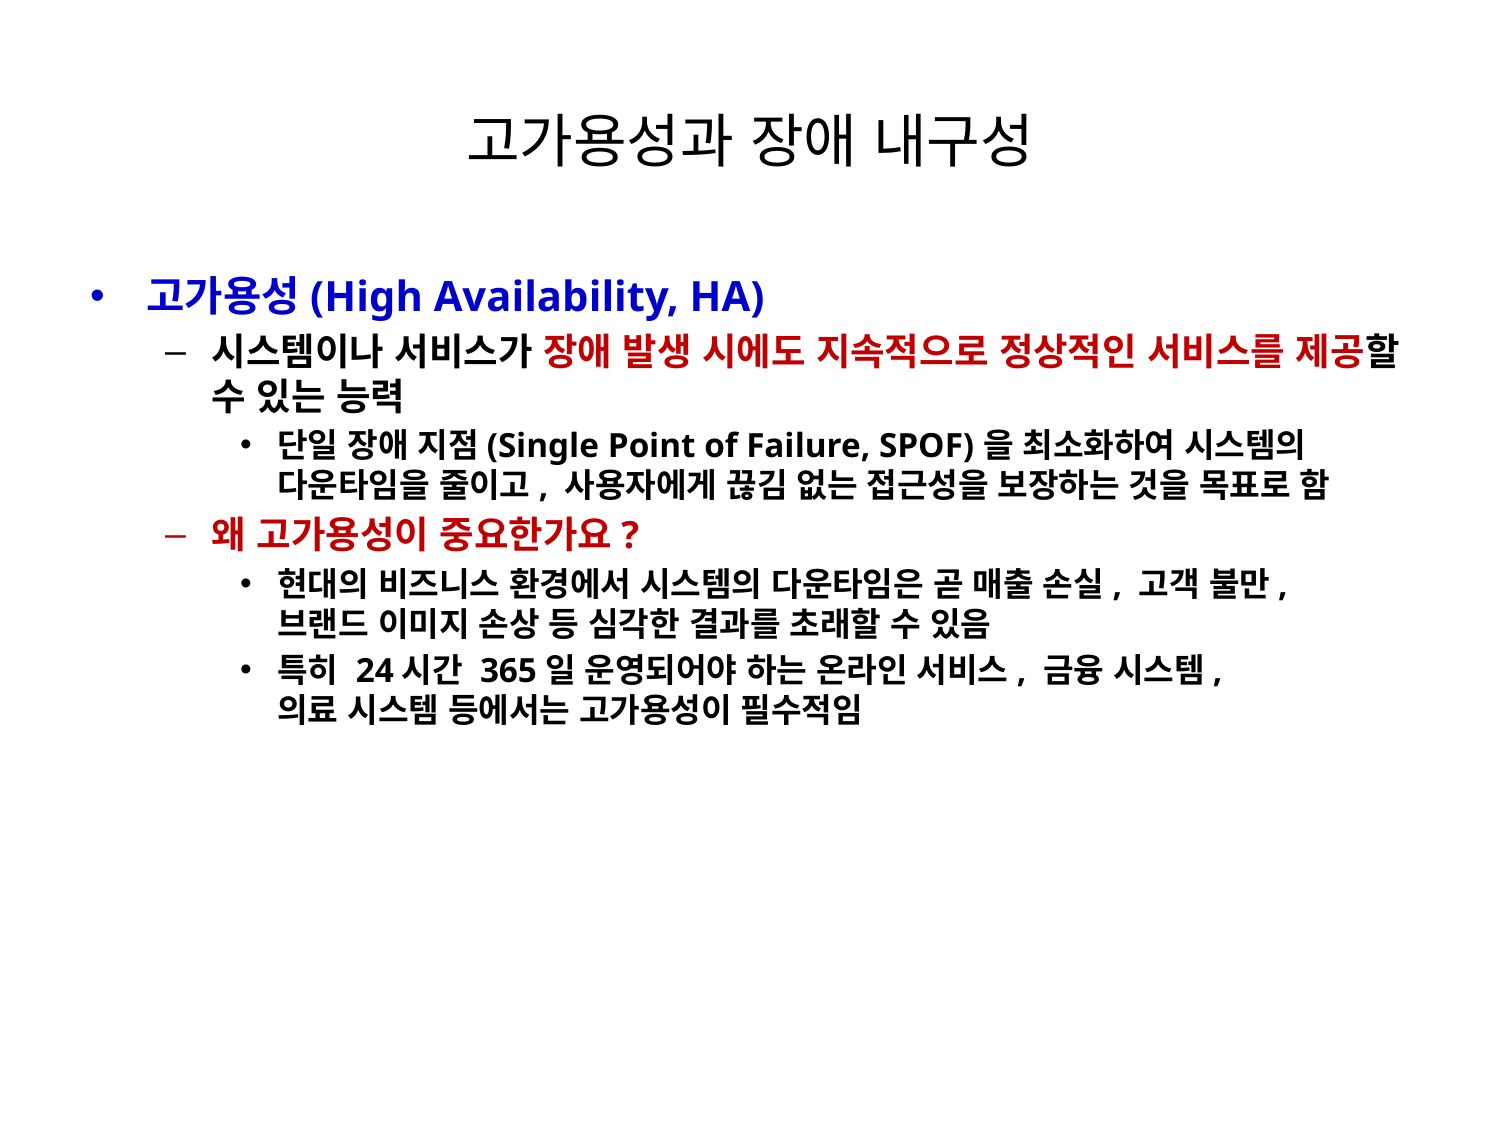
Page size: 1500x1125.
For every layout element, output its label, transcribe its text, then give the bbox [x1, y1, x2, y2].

title 고가용성과 장애 내구성 [75, 45, 1425, 233]
list 고가용성(High Availability, HA) 시스템이나 서비스가 장애 발생 시에도 지속적으로 정상적인 서비스를 제공할 수 있는 능력 단일 장애 지점(Single Point of Failure, SPOF)을 최소화하여 시스템의 다운타임을 줄이고, 사용자에게 끊김 없는 접근성을 보장하는 것을 목표로 함 왜 고가용성이 중요한가요? 현대의 비즈니스 환경에서 시스템의 다운타임은 곧 매출 손실, 고객 불만, 브랜드 이미지 손상 등 심각한 결과를 초래할 수 있음 특히 24시간 365일 운영되어야 하는 온라인 서비스, 금융 시스템, 의료 시스템 등에서는 고가용성이 필수적임 [75, 262, 1425, 1005]
